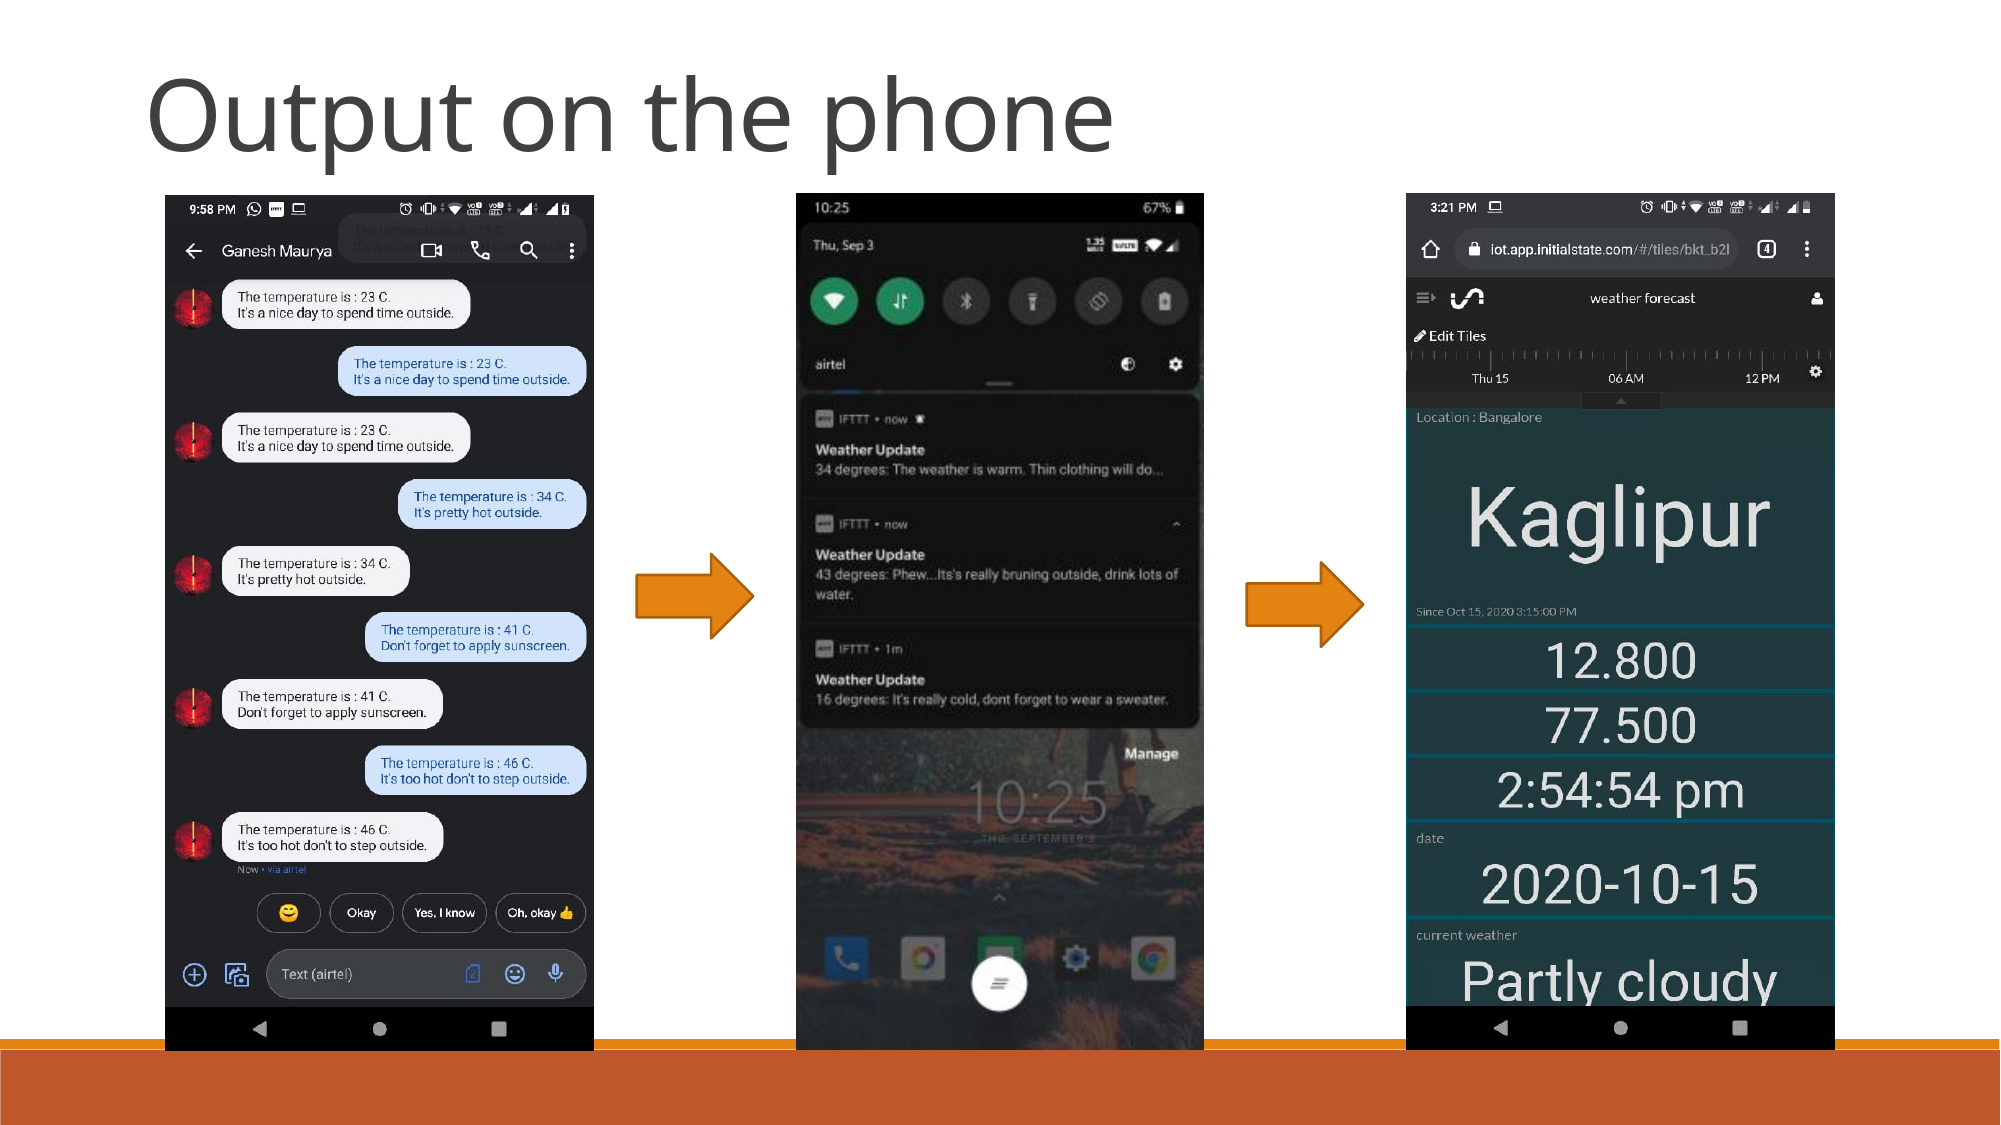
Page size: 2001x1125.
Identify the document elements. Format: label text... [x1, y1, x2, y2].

picture [165, 195, 594, 1052]
text_box [635, 552, 755, 640]
text_box [1245, 561, 1365, 648]
picture [1406, 192, 1836, 1050]
title Output on the phone [130, 51, 1781, 180]
picture [796, 192, 1204, 1050]
